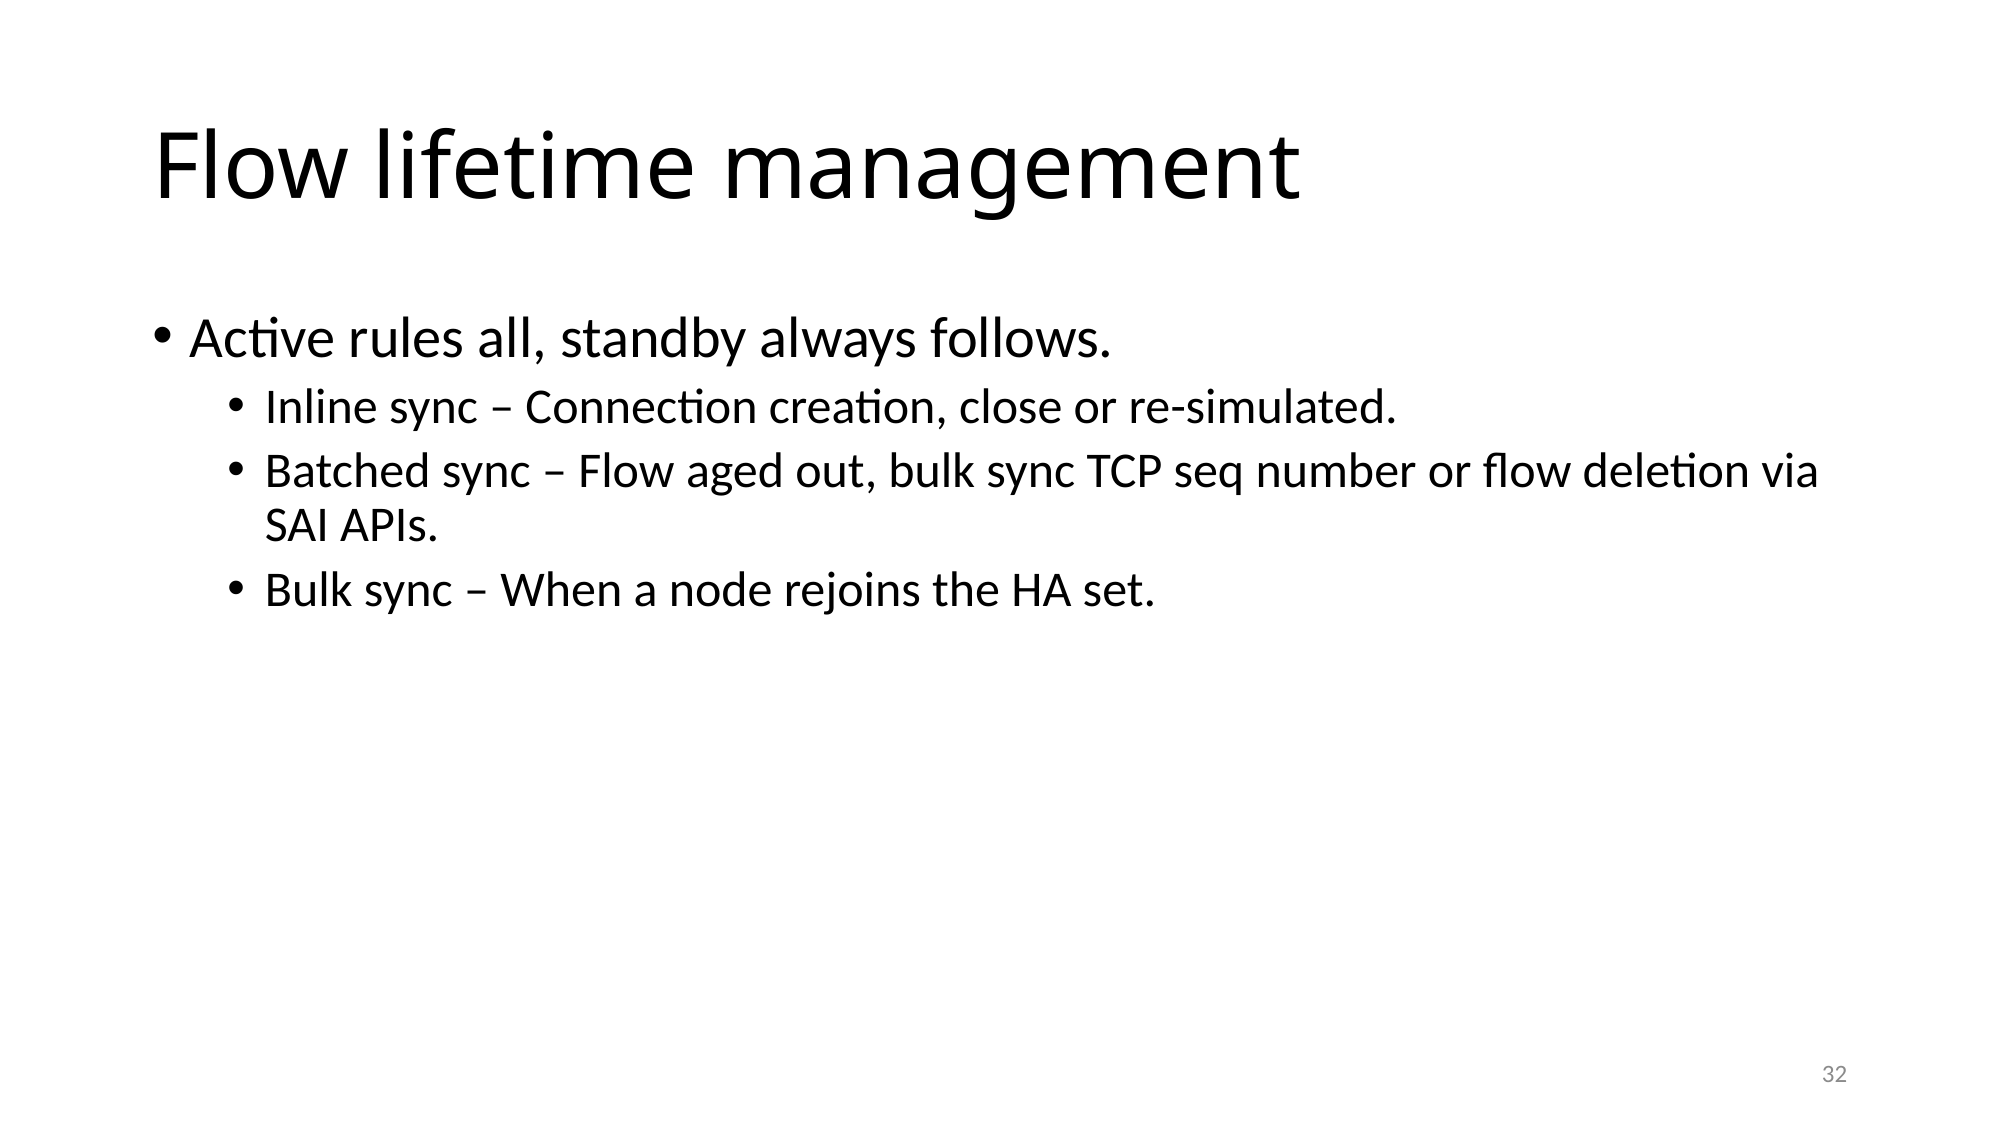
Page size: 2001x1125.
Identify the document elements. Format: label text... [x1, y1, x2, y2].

title Flow lifetime management [137, 59, 1863, 278]
list Active rules all, standby always follows. Inline sync – Connection creation, close or re-simulated. Batched sync – Flow aged out, bulk sync TCP seq number or flow deletion via SAI APIs. Bulk sync – When a node rejoins the HA set. [137, 299, 1863, 1014]
slide_number 32 [1412, 1042, 1863, 1103]
